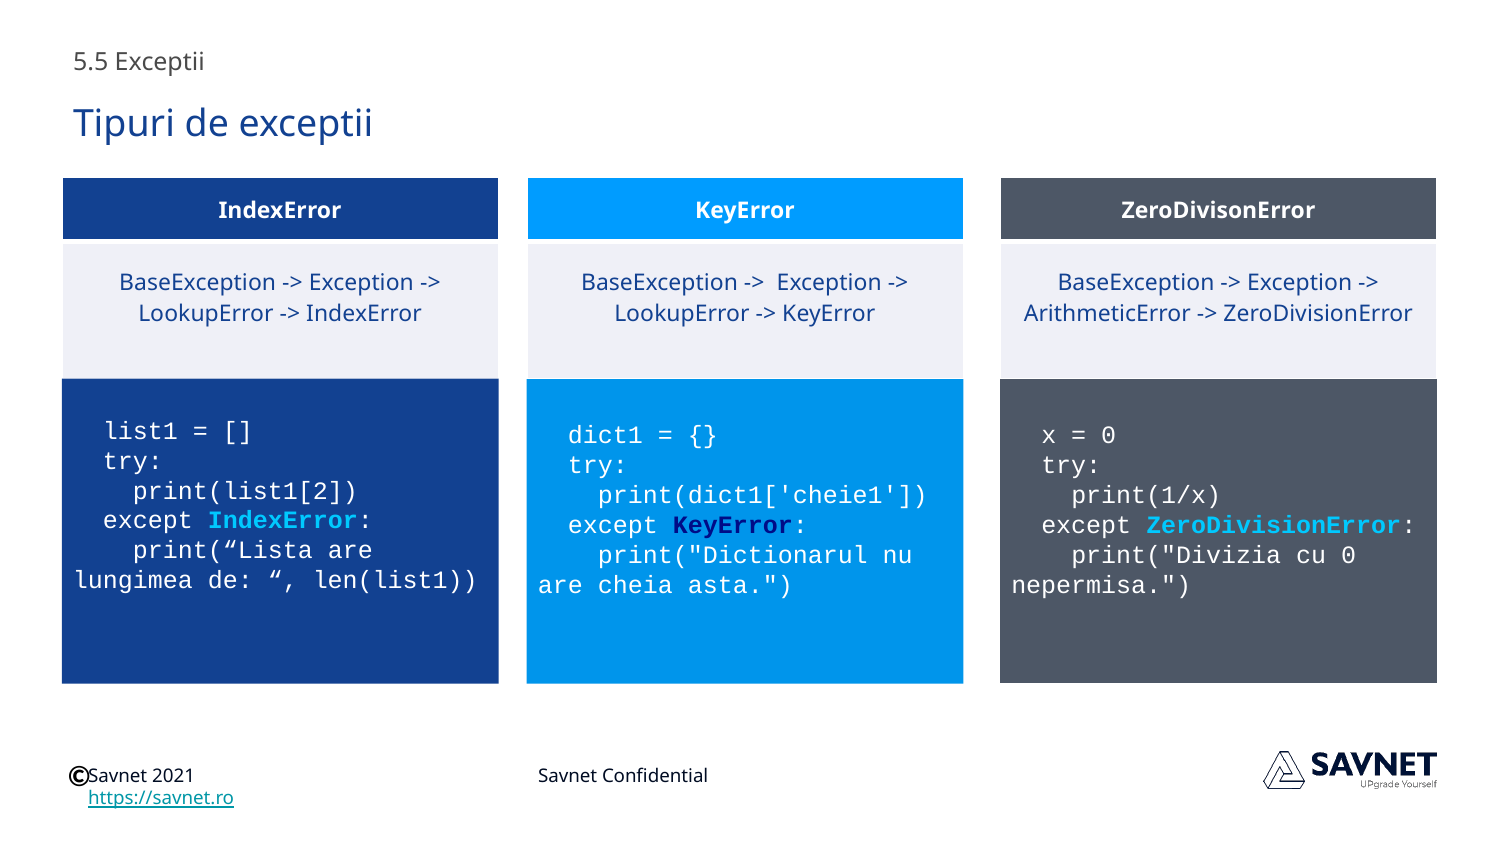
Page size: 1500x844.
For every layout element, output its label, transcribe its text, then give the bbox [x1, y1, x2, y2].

text_box list1 = [] try: print(list1[2]) except IndexError: print(“Lista are lungimea de: “, len(list1)) [61, 378, 499, 684]
table_header KeyError [528, 178, 963, 239]
text_box dict1 = {} try: print(dict1['cheie1']) except KeyError: print("Dictionarul nu are cheia asta.") [526, 379, 964, 684]
table_cell BaseException -> Exception -> ArithmeticError -> ZeroDivisionError [1001, 244, 1436, 378]
text_box 5.5 Exceptii [61, 39, 1437, 81]
text_box Tipuri de exceptii [61, 93, 1437, 150]
table_cell BaseException -> Exception -> LookupError -> KeyError [528, 244, 963, 378]
text_box © [55, 751, 89, 798]
table_header ZeroDivisonError [1001, 178, 1436, 239]
text_box x = 0 try: print(1/x) except ZeroDivisionError: print("Divizia cu 0 nepermisa.") [1000, 379, 1437, 683]
table_cell BaseException -> Exception -> LookupError -> IndexError [63, 244, 498, 378]
picture [1262, 751, 1438, 789]
text_box Savnet 2021 Savnet Confidential https://savnet.ro [76, 757, 1264, 817]
table_header IndexError [63, 178, 498, 239]
